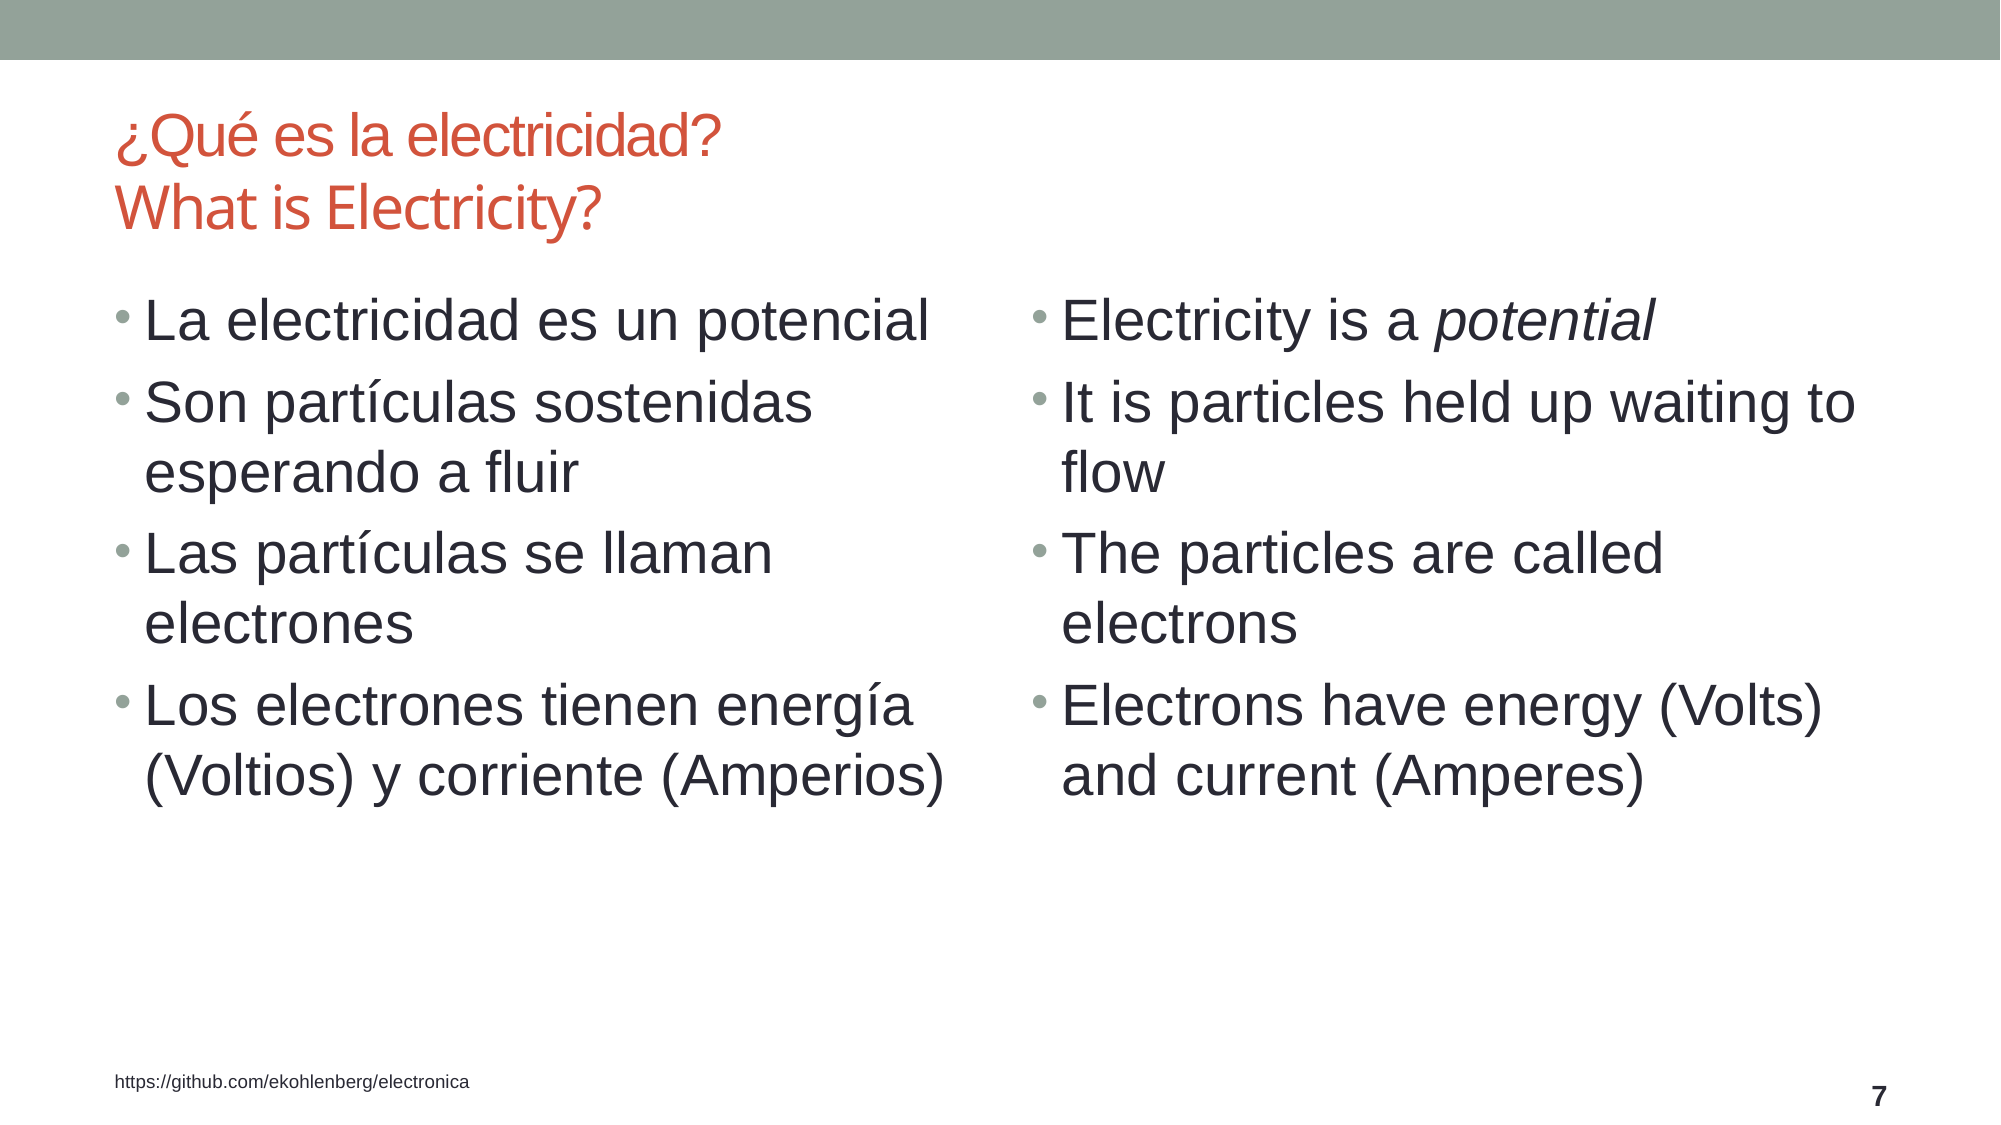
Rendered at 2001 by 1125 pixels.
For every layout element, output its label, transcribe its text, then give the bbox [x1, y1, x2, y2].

list Electricity is a potential It is particles held up waiting to flow The particles are called electrons Electrons have energy (Volts) and current (Amperes) [1016, 274, 1900, 1049]
slide_number 7 [1585, 1068, 1903, 1123]
title ¿Qué es la electricidad? What is Electricity? [99, 87, 1900, 250]
list La electricidad es un potencial Son partículas sostenidas esperando a fluir Las partículas se llaman electrones Los electrones tienen energía (Voltios) y corriente (Amperios) [99, 274, 984, 1049]
